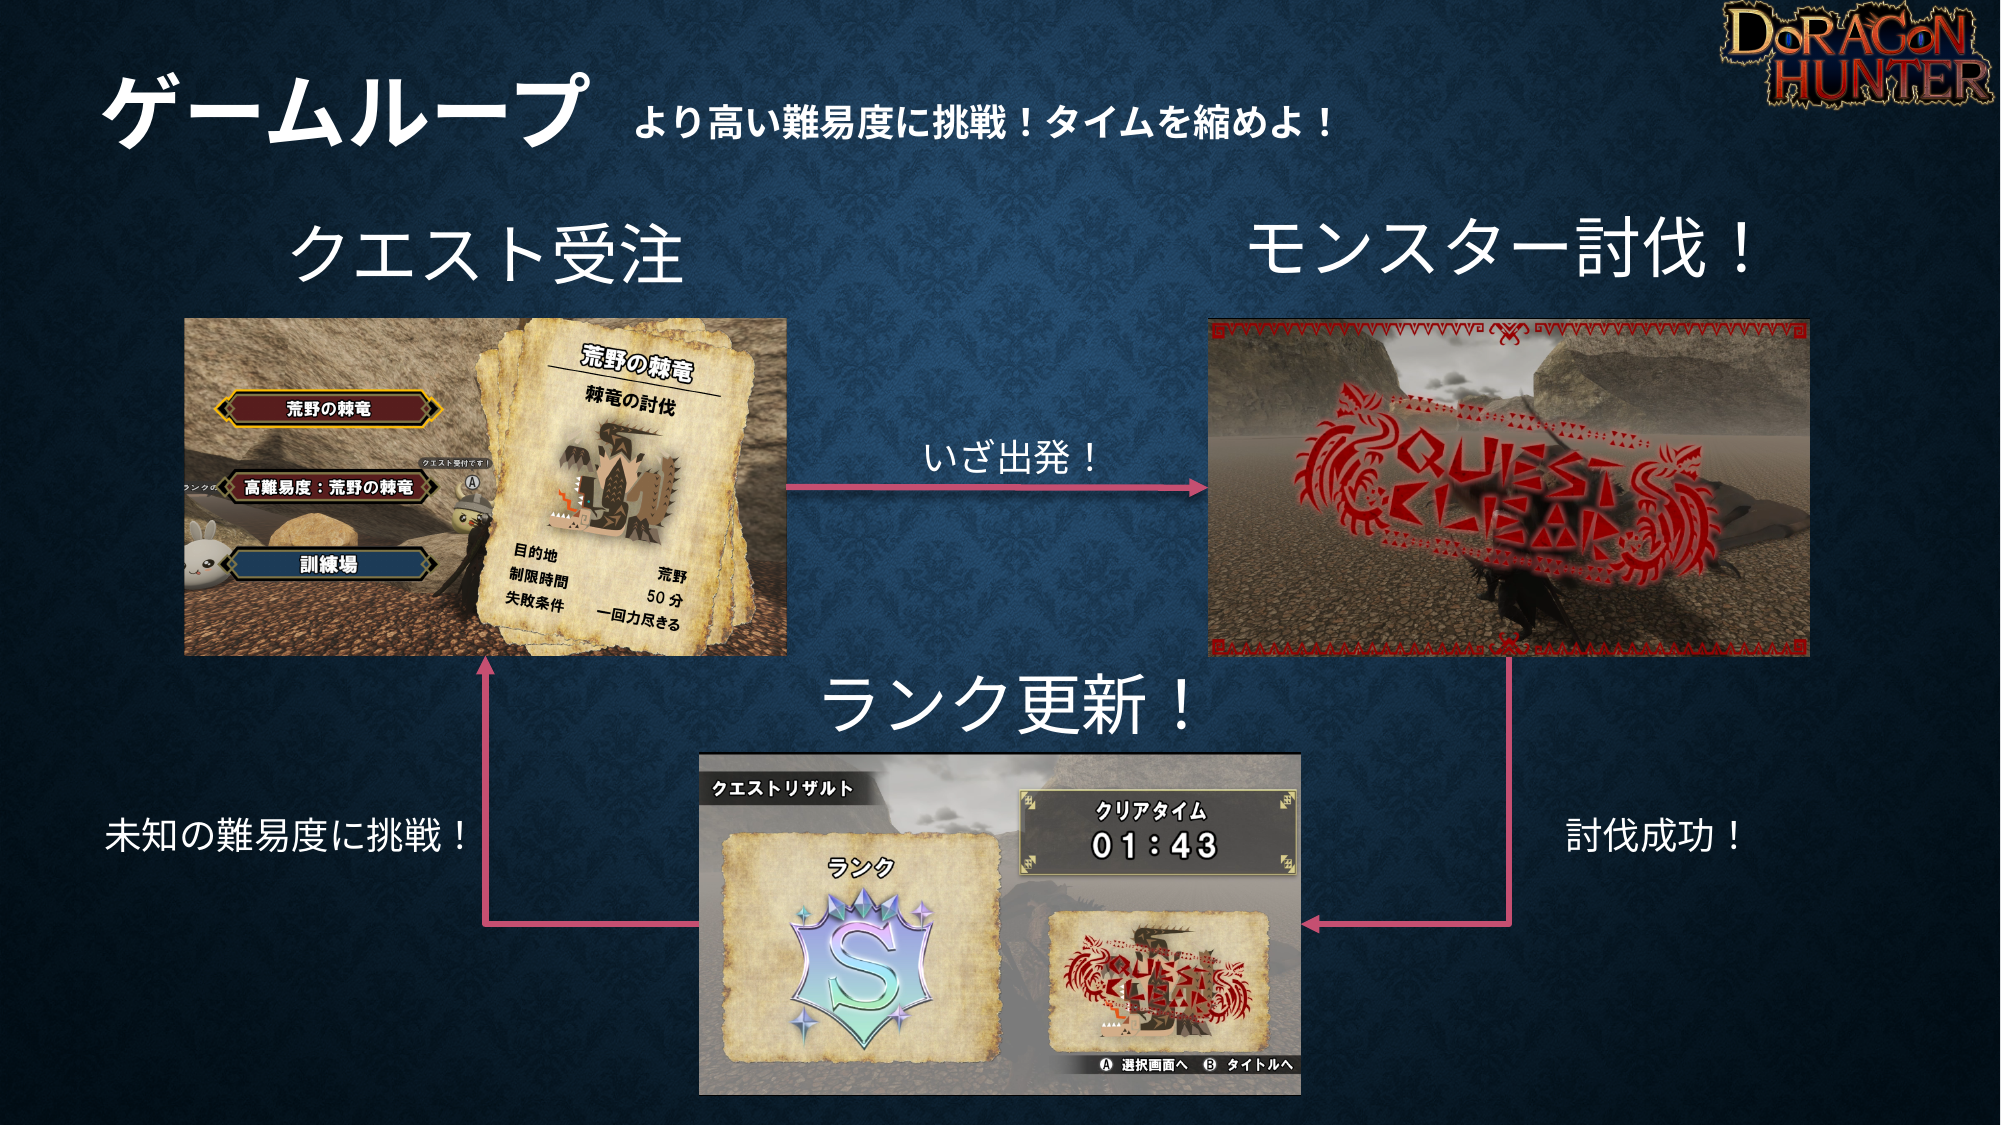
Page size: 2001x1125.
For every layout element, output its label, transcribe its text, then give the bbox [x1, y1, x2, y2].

text_box ランク更新！ [800, 655, 1231, 751]
text_box より高い難易度に挑戦！タイムを縮めよ！ [618, 91, 1359, 152]
picture [1714, 0, 2000, 114]
text_box いざ出発！ [906, 426, 1124, 486]
text_box クエスト受注 [270, 205, 701, 300]
text_box モンスター討伐！ [1227, 198, 1790, 294]
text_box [484, 655, 700, 925]
picture [1207, 317, 1810, 658]
text_box 未知の難易度に挑戦！ [89, 804, 478, 865]
picture [184, 317, 787, 657]
text_box 討伐成功！ [1550, 804, 1768, 865]
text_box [1270, 685, 1539, 896]
picture [698, 752, 1302, 1097]
text_box ゲームループ [85, 53, 607, 168]
